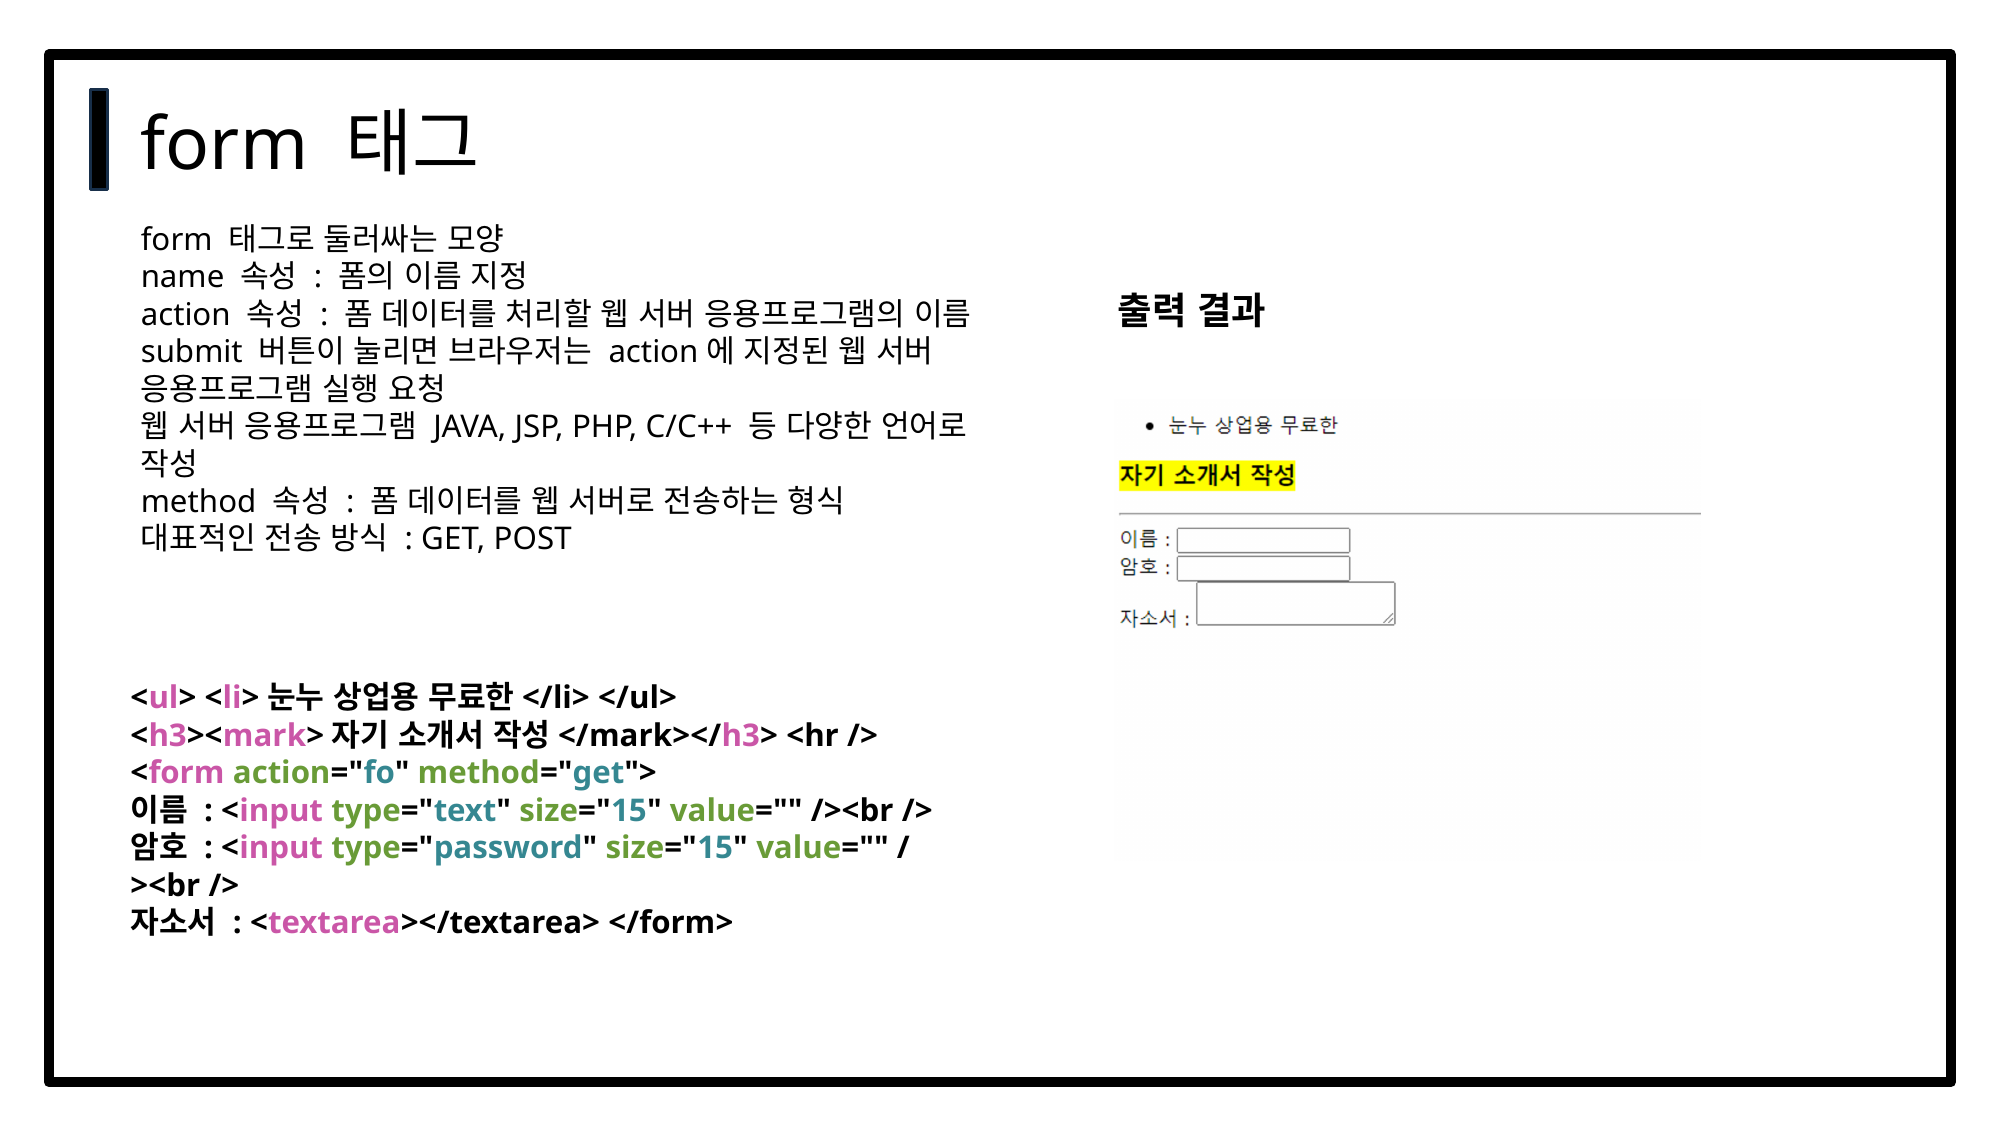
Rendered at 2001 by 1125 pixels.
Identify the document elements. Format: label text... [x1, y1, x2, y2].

text_box <ul> <li>눈누 상업용 무료한</li> </ul> <h3><mark>자기 소개서 작성</mark></h3> <hr /> <form action="fo" method="get"> 이름 : <input type="text" size="15" value="" /><br /> 암호 : <input type="password" size="15" value="" /><br /> 자소서 : <textarea></textarea> </form> [115, 670, 1031, 948]
text_box ㅅ [47, 53, 1952, 1084]
text_box 출력 결과 [1103, 279, 1282, 340]
picture [1113, 398, 1701, 862]
text_box [89, 88, 109, 191]
text_box form 태그 [125, 89, 863, 192]
text_box form 태그로 둘러싸는 모양 name 속성 : 폼의 이름 지정 action 속성 : 폼 데이터를 처리할 웹 서버 응용프로그램의 이름 submit 버튼이 눌리면 브라우저는 action에 지정된 웹 서버 응용프로그램 실행 요청 웹 서버 응용프로그램 JAVA, JSP, PHP, C/C++ 등 다양한 언어로 작성 method 속성 : 폼 데이터를 웹 서버로 전송하는 형식 대표적인 전송 방식 : GET, POST [125, 211, 992, 602]
